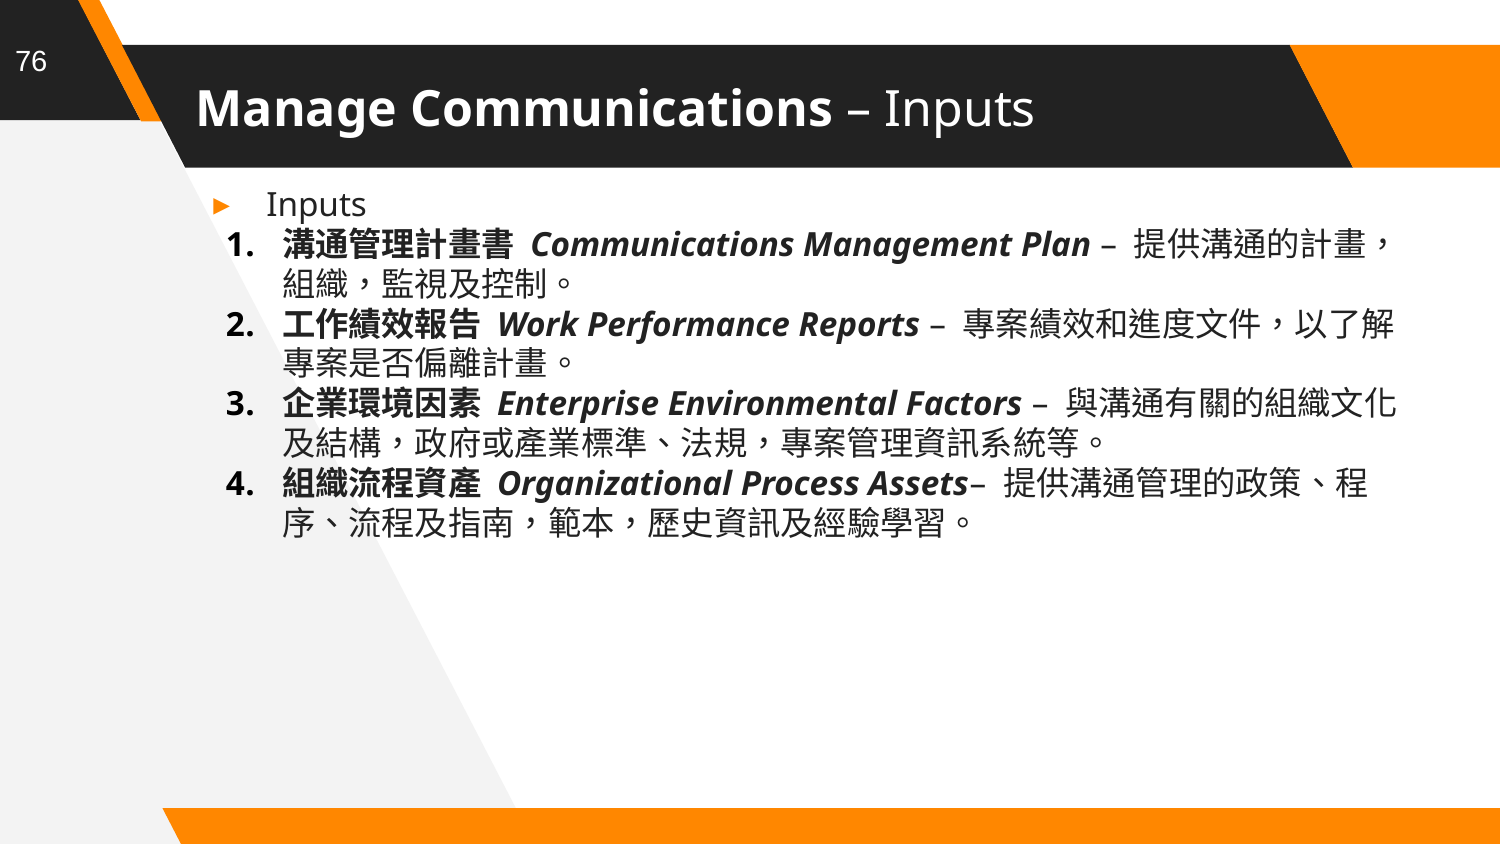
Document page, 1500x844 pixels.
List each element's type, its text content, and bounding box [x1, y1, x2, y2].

slide_number 76 [0, 0, 98, 121]
title Manage Communications – Inputs [180, 44, 1424, 167]
list Inputs 溝通管理計畫書 Communications Management Plan – 提供溝通的計畫，組織，監視及控制。 工作績效報告 Work Performance Reports – 專案績效和進度文件，以了解專案是否偏離計畫。 企業環境因素 Enterprise Environmental Factors – 與溝通有關的組織文化及結構，政府或產業標準、法規，專案管理資訊系統等。 組織流程資產 Organizational Process Assets– 提供溝通管理的政策、程序、流程及指南，範本，歷史資訊及經驗學習。 [180, 167, 1424, 814]
